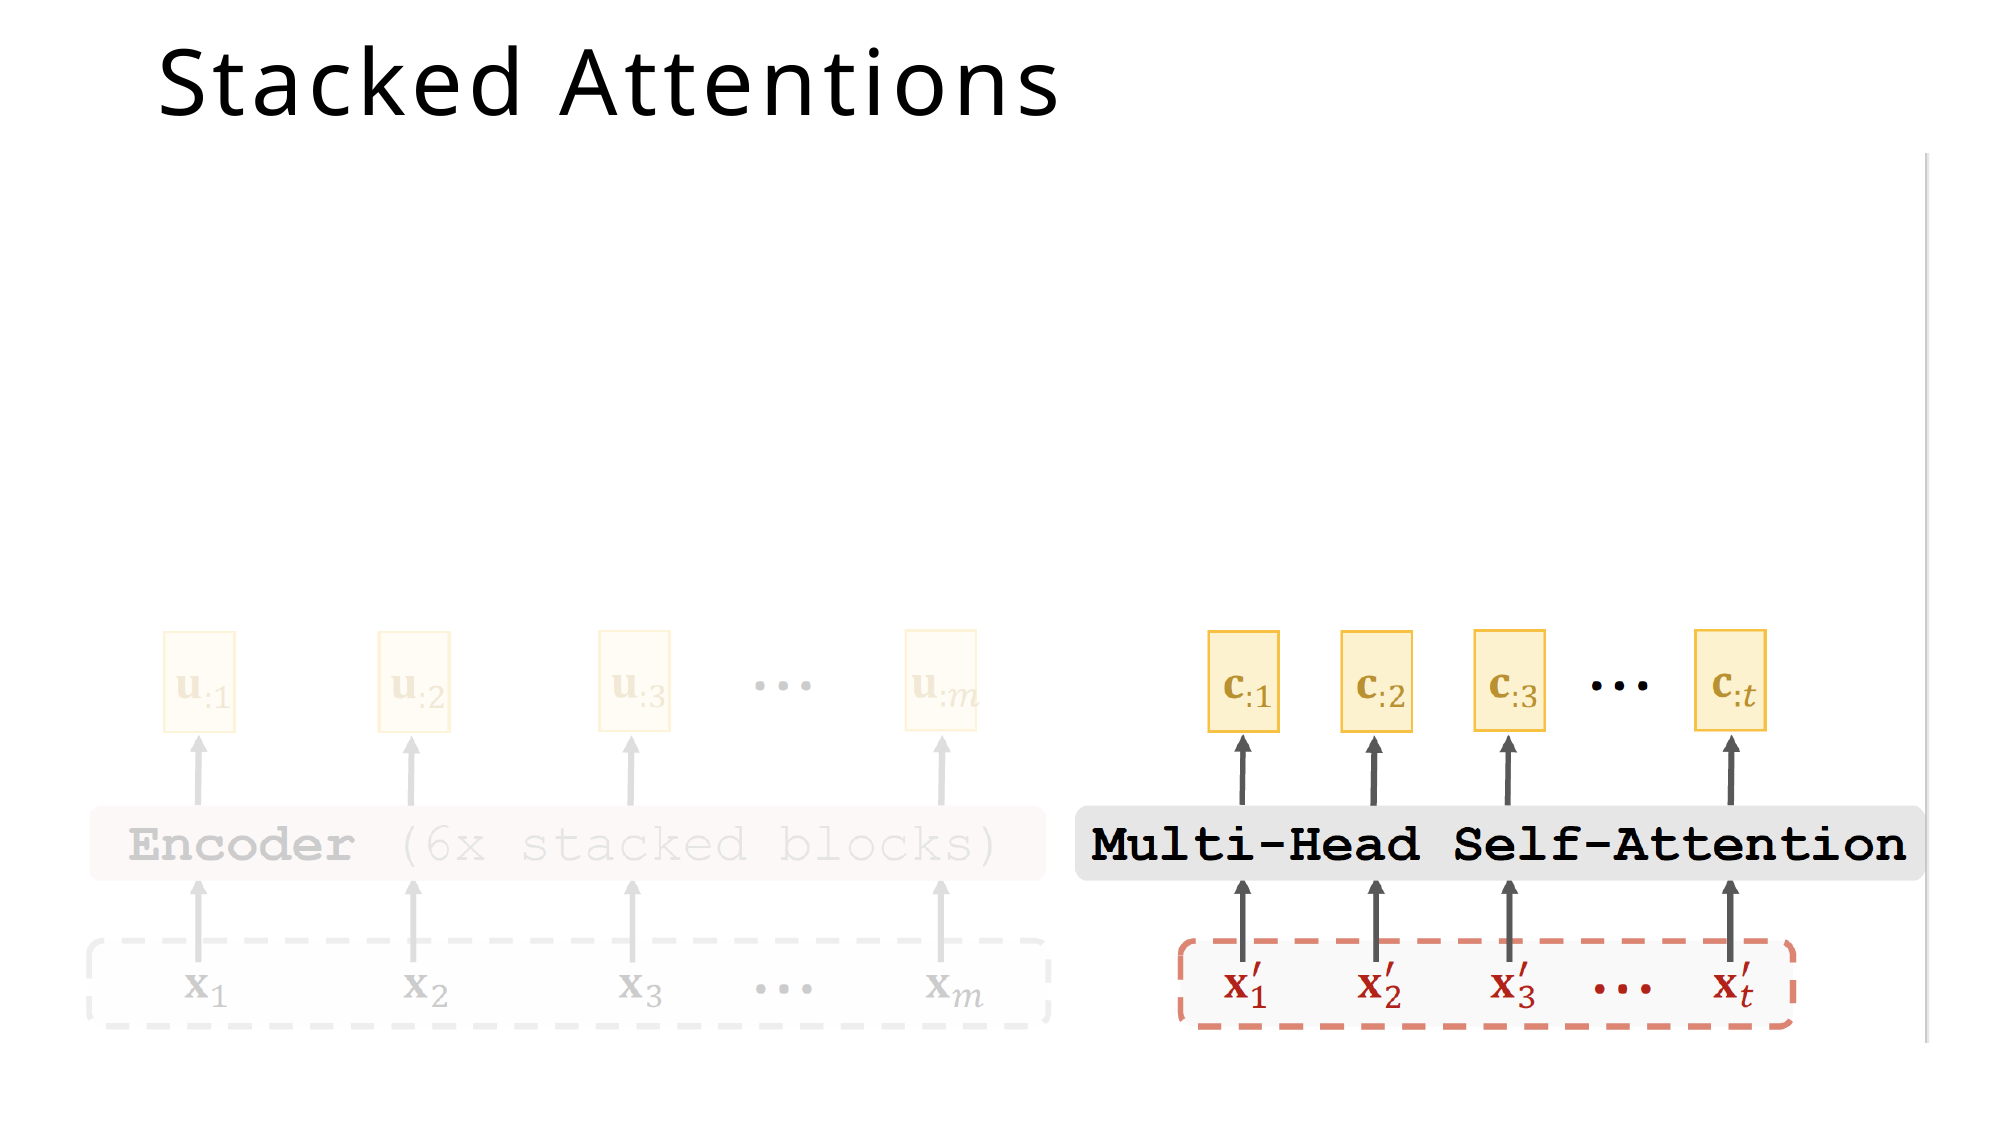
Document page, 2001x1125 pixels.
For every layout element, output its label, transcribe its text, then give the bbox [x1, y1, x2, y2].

picture [70, 153, 1930, 1043]
title Stacked Attentions [155, 0, 1125, 153]
